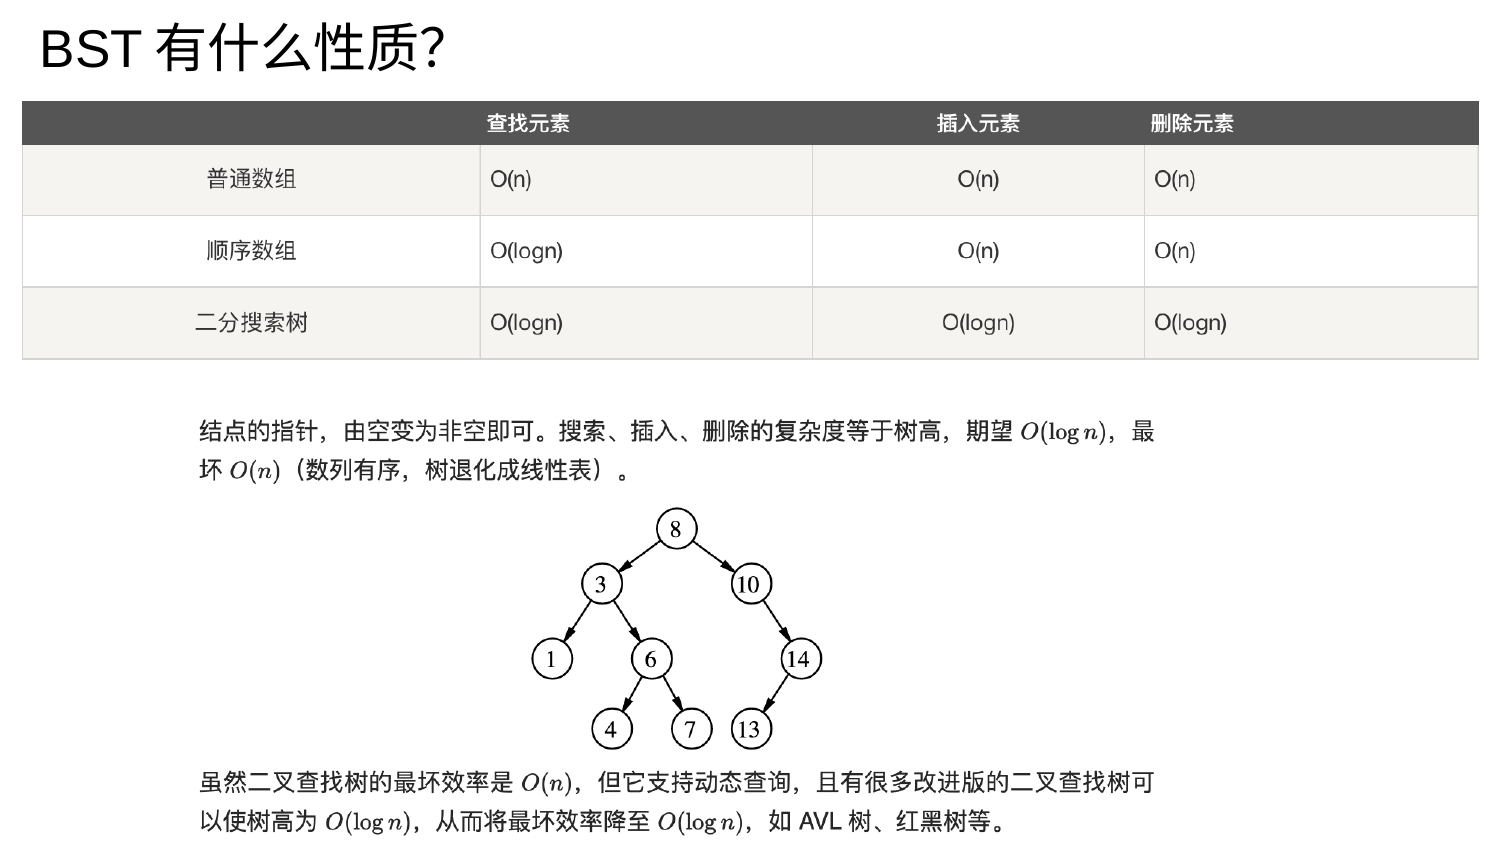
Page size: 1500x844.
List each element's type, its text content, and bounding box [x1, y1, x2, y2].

picture [182, 412, 1189, 844]
title BST有什么性质？ [24, 0, 1423, 92]
picture [9, 93, 1491, 377]
